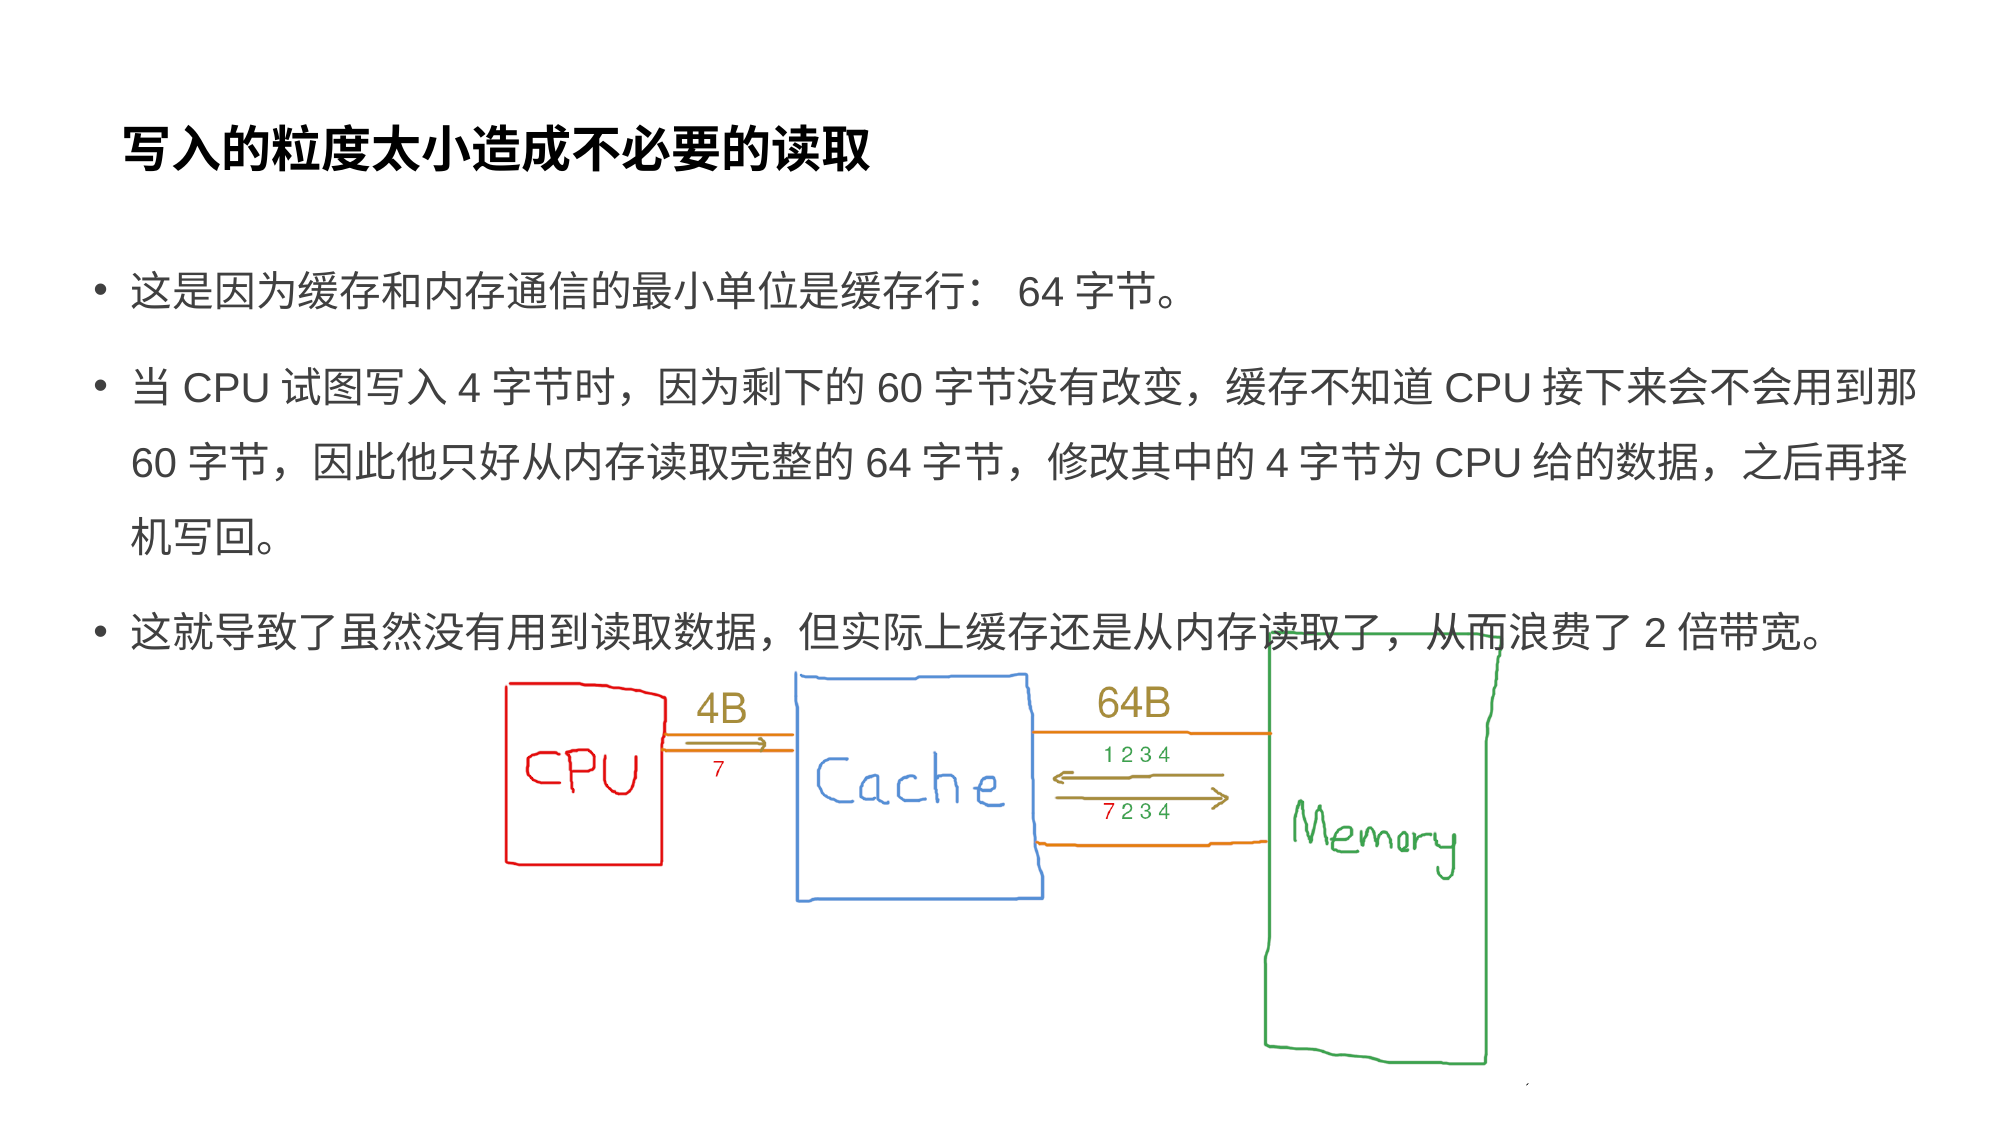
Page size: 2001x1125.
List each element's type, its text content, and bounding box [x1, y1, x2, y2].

list 这是因为缓存和内存通信的最小单位是缓存行：64字节。 当CPU试图写入4字节时，因为剩下的60字节没有改变，缓存不知道CPU接下来会不会用到那60字节，因此他只好从内存读取完整的64字节，修改其中的4字节为CPU给的数据，之后再择机写回。 这就导致了虽然没有用到读取数据，但实际上缓存还是从内存读取了，从而浪费了2倍带宽。 [78, 232, 1939, 946]
title 写入的粒度太小造成不必要的读取 [106, 42, 1832, 232]
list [488, 578, 1529, 1086]
